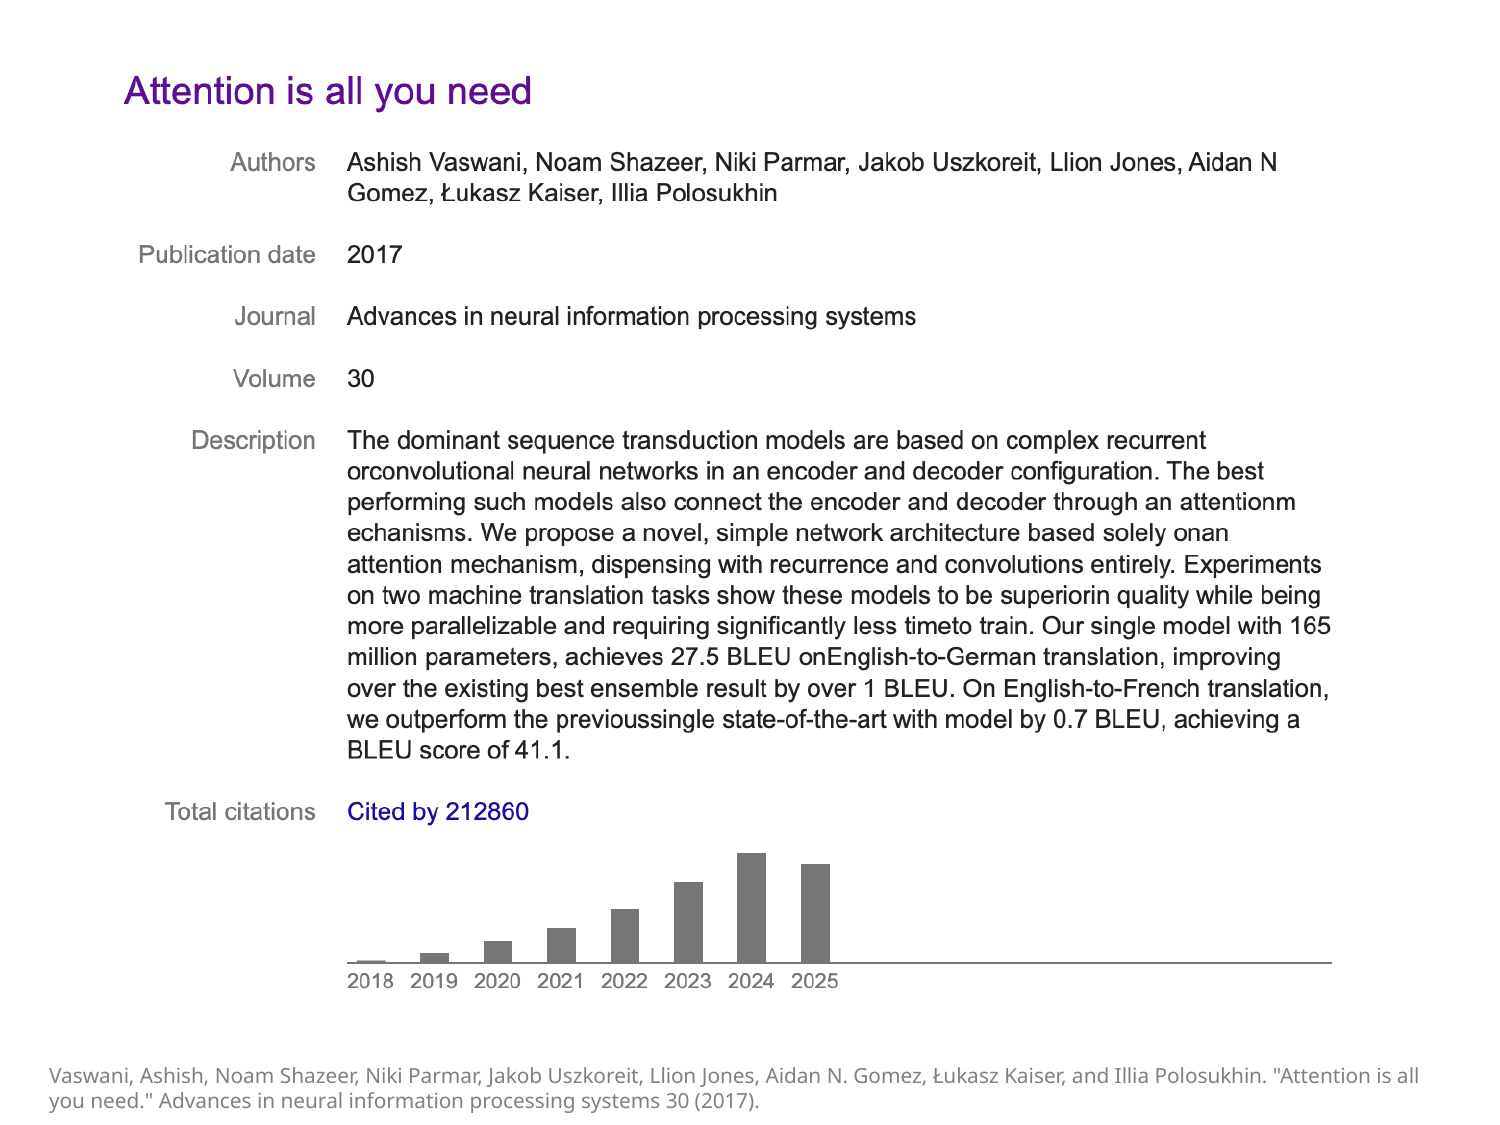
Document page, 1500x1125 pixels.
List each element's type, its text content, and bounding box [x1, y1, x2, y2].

picture [85, 23, 1415, 1037]
text_box Vaswani, Ashish, Noam Shazeer, Niki Parmar, Jakob Uszkoreit, Llion Jones, Aidan N. Gomez, Łukasz Kaiser, and Illia Polosukhin. "Attention is all you need." Advances in neural information processing systems 30 (2017). [34, 1055, 1473, 1121]
